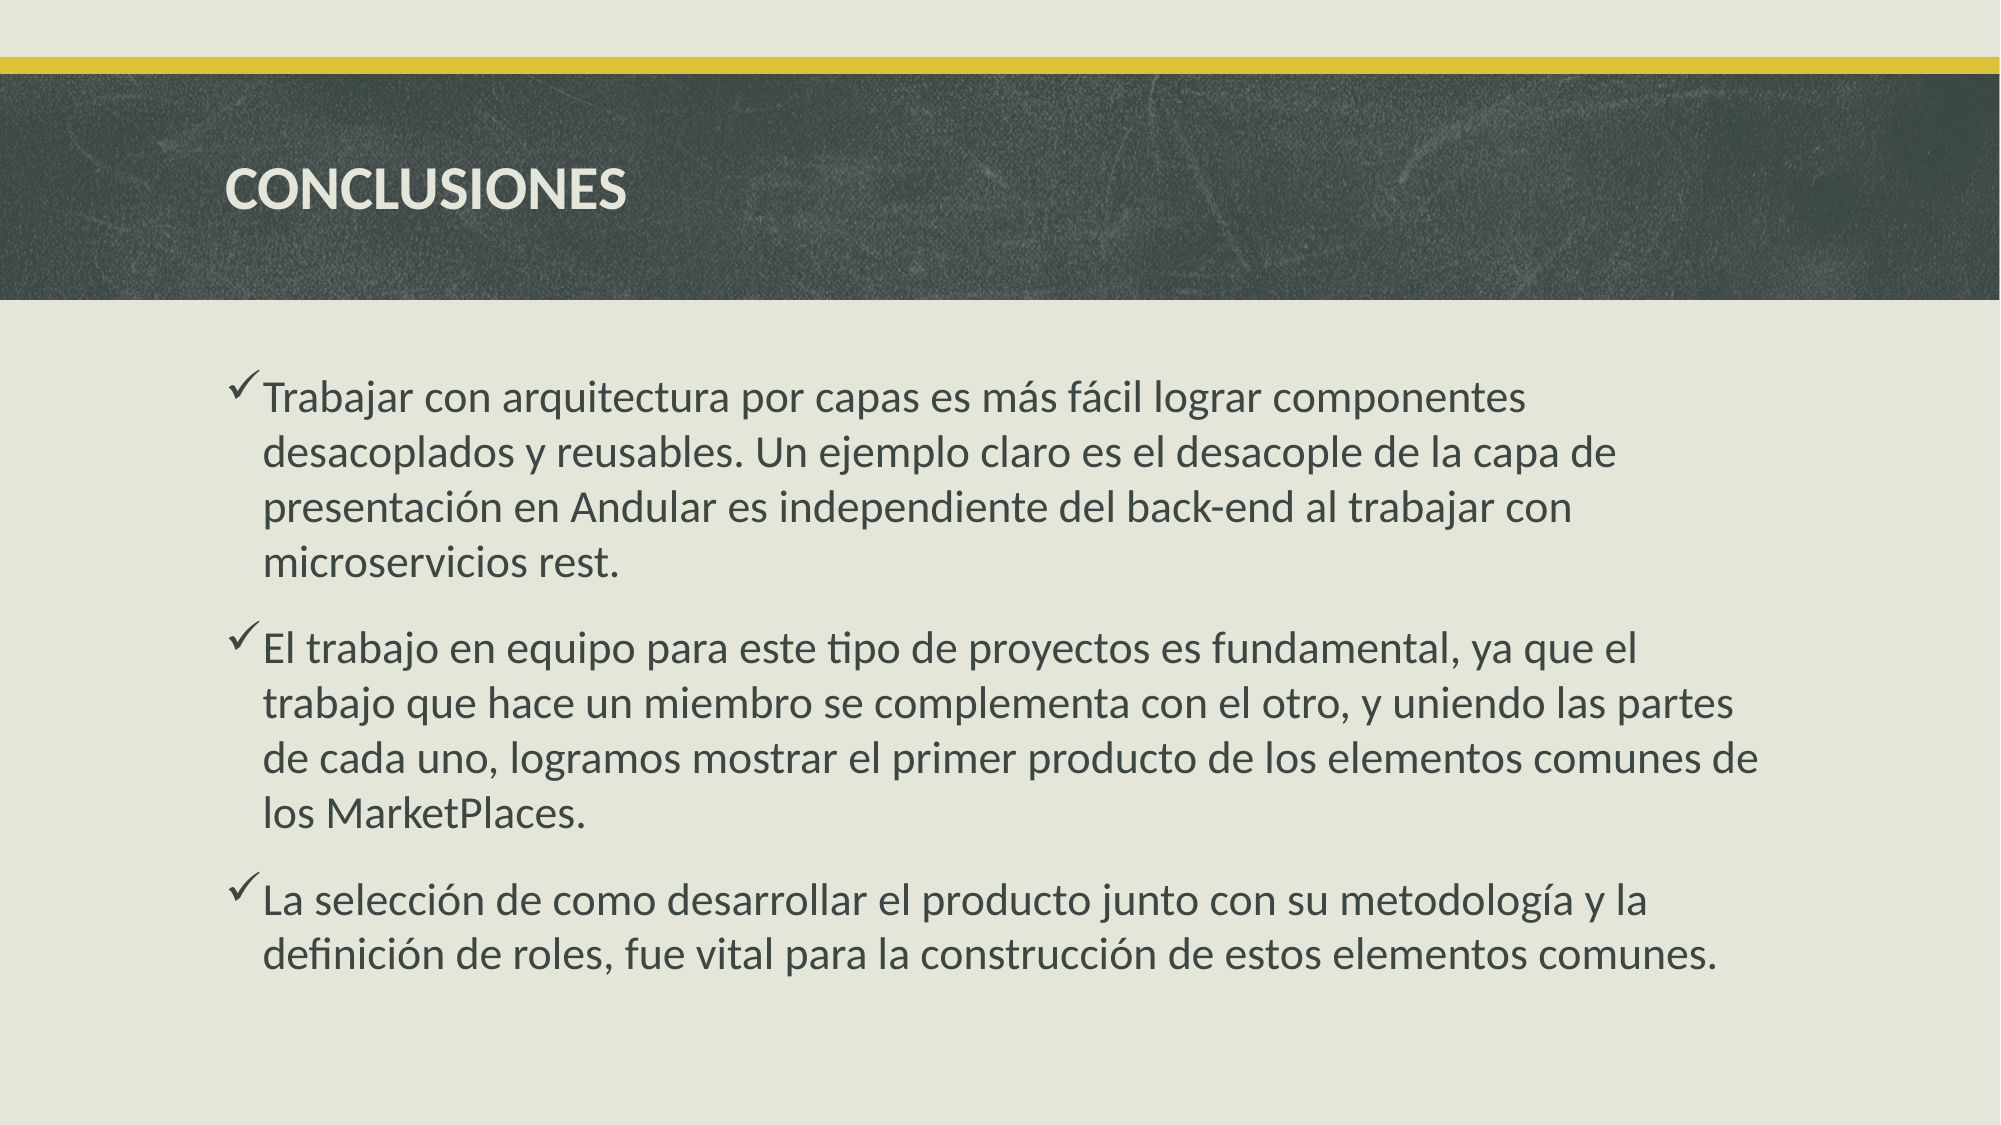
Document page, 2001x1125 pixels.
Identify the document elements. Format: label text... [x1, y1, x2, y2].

picture [0, 74, 2000, 300]
list Trabajar con arquitectura por capas es más fácil lograr componentes desacoplados y reusables. Un ejemplo claro es el desacople de la capa de presentación en Andular es independiente del back-end al trabajar con microservicios rest. El trabajo en equipo para este tipo de proyectos es fundamental, ya que el trabajo que hace un miembro se complementa con el otro, y uniendo las partes de cada uno, logramos mostrar el primer producto de los elementos comunes de los MarketPlaces. La selección de como desarrollar el producto junto con su metodología y la definición de roles, fue vital para la construcción de estos elementos comunes. [210, 359, 1790, 1014]
title CONCLUSIONES [210, 76, 1790, 300]
